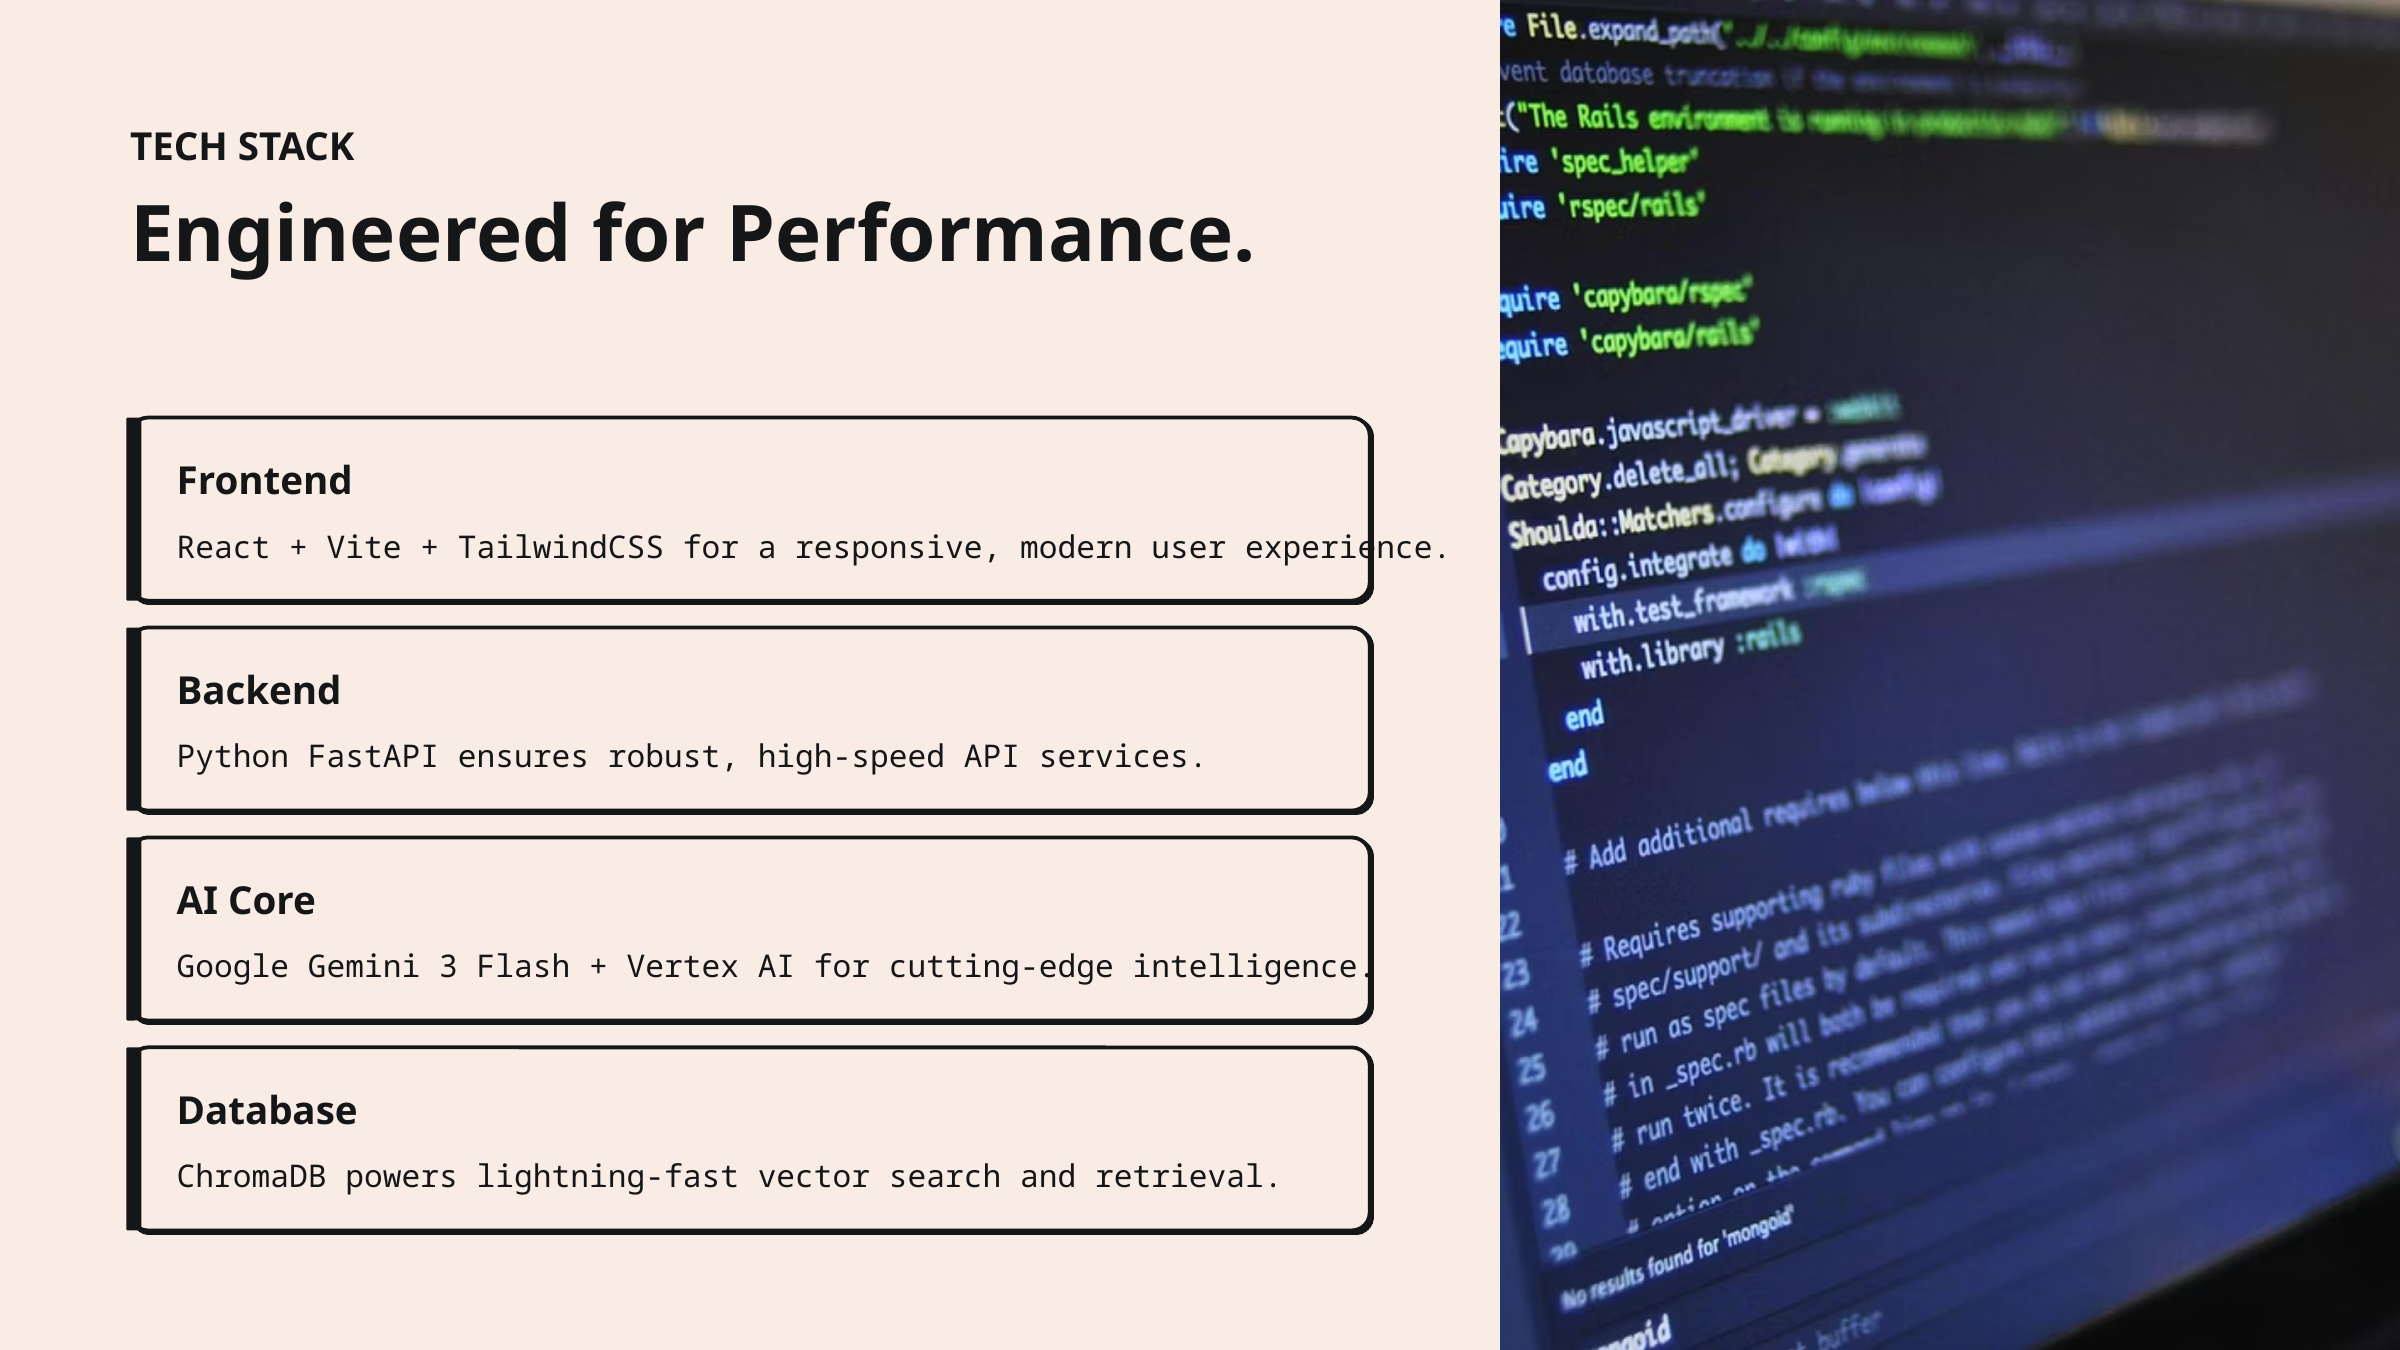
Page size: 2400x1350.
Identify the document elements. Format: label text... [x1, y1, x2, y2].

picture [1499, 0, 2400, 1350]
text_box [126, 1047, 142, 1231]
text_box Python FastAPI ensures robust, high-speed API services. [176, 728, 1335, 776]
text_box Engineered for Performance. [130, 179, 1370, 378]
text_box Frontend [176, 453, 573, 503]
text_box Database [176, 1082, 573, 1133]
text_box TECH STACK [130, 119, 526, 169]
text_box [142, 837, 1370, 1021]
text_box [142, 1047, 1370, 1231]
text_box AI Core [176, 872, 573, 923]
text_box Google Gemini 3 Flash + Vertex AI for cutting-edge intelligence. [176, 938, 1335, 986]
text_box [142, 417, 1370, 601]
text_box ChromaDB powers lightning-fast vector search and retrieval. [176, 1148, 1335, 1195]
text_box [142, 627, 1370, 811]
text_box React + Vite + TailwindCSS for a responsive, modern user experience. [176, 518, 1335, 566]
text_box Backend [176, 662, 573, 713]
text_box [126, 837, 142, 1021]
text_box [126, 417, 142, 601]
text_box [126, 627, 142, 811]
